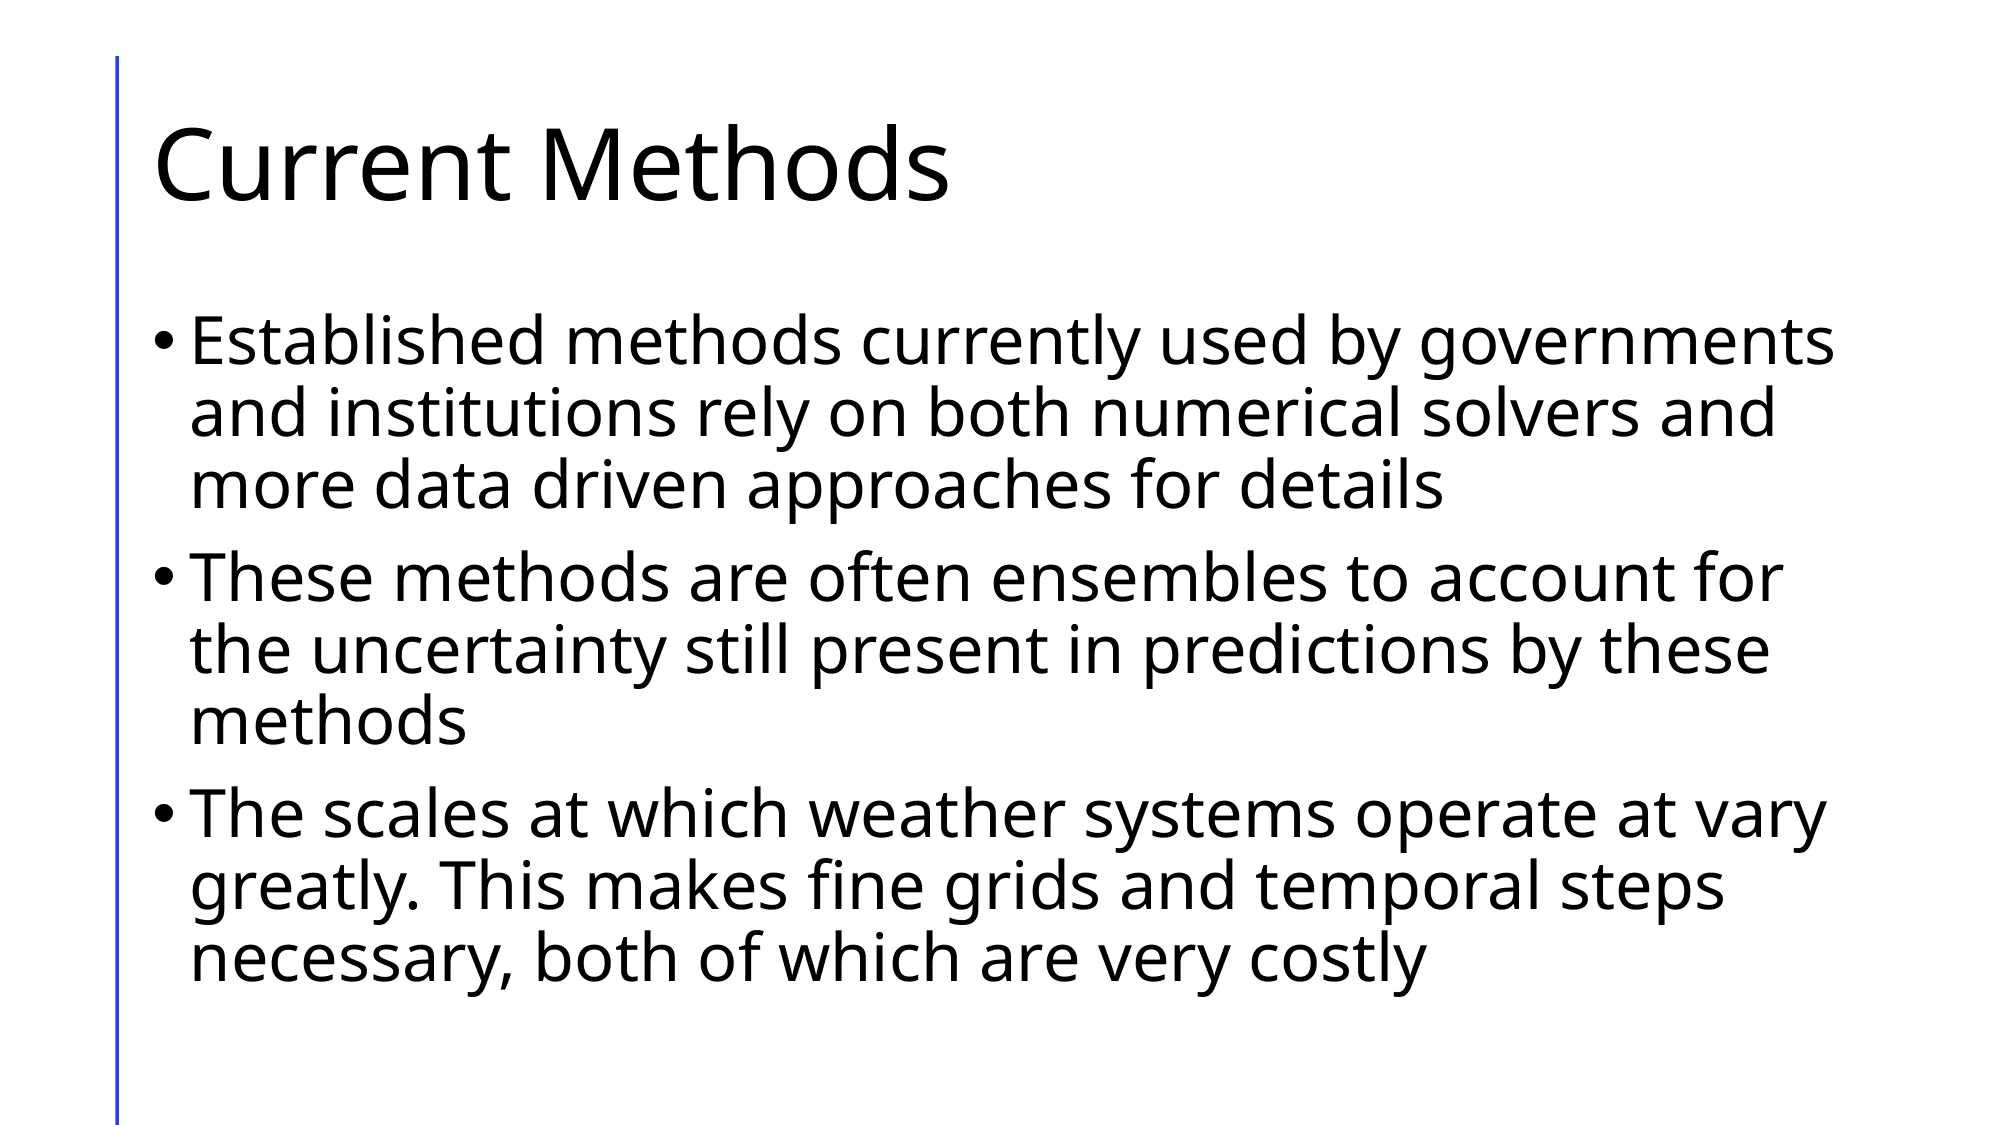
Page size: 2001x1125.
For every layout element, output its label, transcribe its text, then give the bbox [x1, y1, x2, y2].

list Established methods currently used by governments and institutions rely on both numerical solvers and more data driven approaches for details These methods are often ensembles to account for the uncertainty still present in predictions by these methods The scales at which weather systems operate at vary greatly. This makes fine grids and temporal steps necessary, both of which are very costly [137, 299, 1863, 1014]
title Current Methods [137, 59, 1863, 278]
